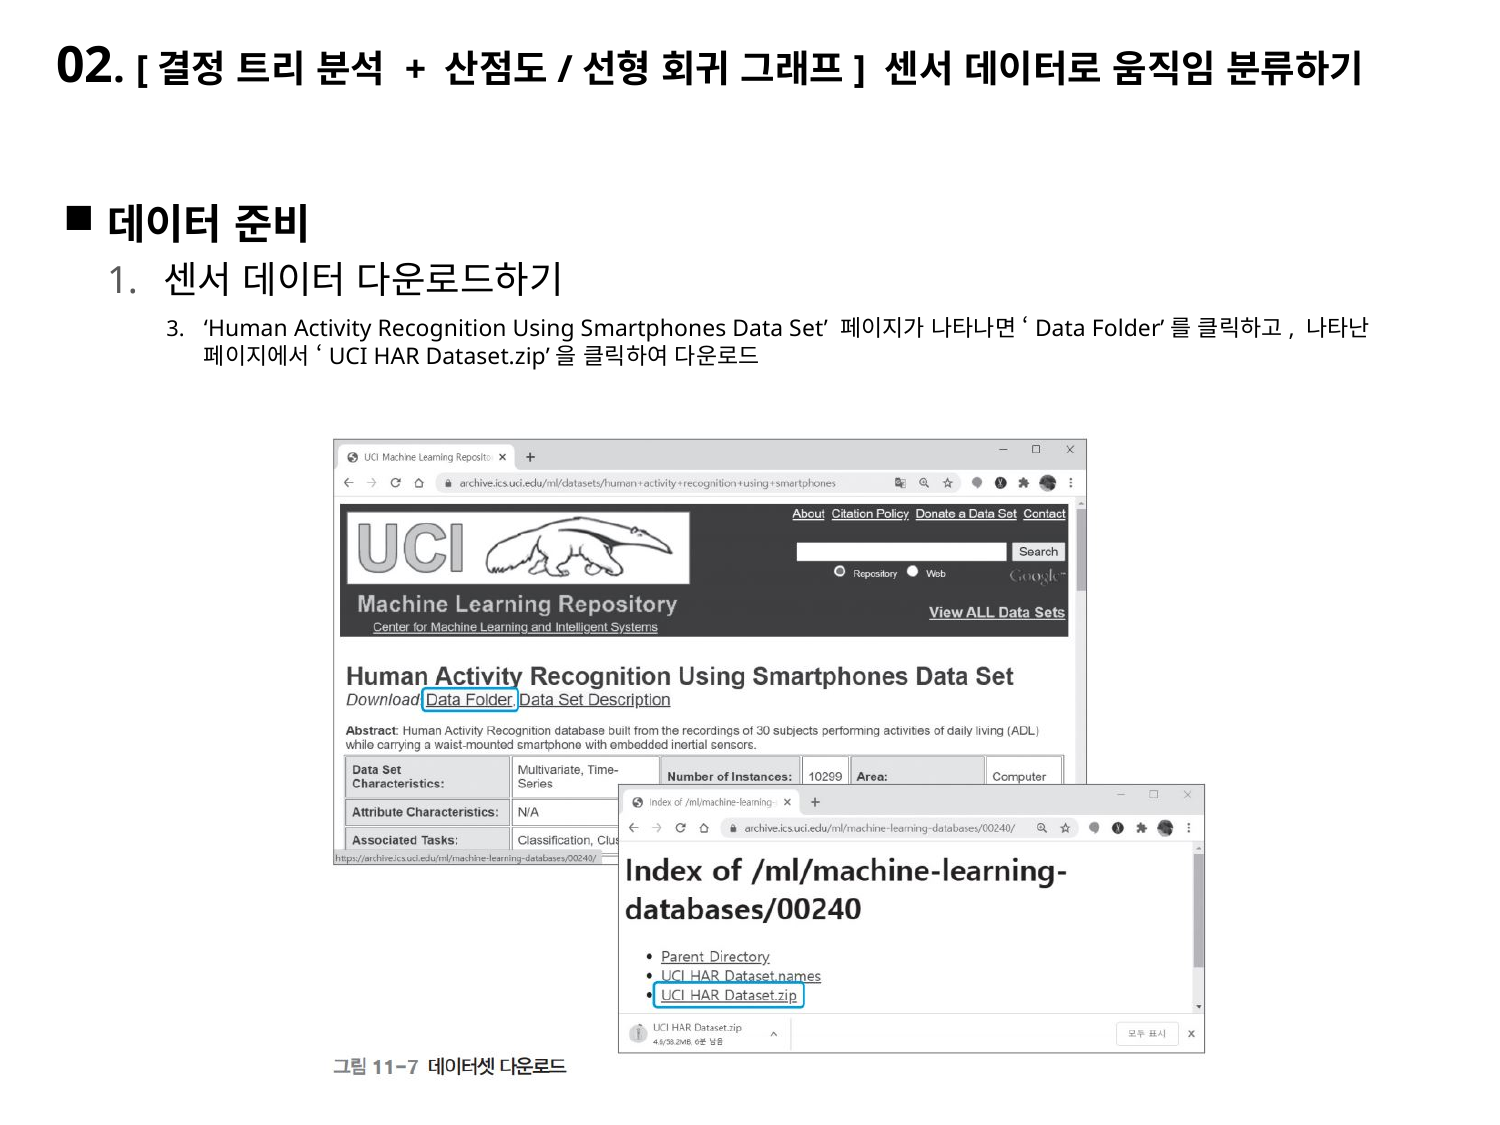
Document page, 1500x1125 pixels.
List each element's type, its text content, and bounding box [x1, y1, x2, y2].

title 02. [결정 트리 분석 + 산점도/선형 회귀 그래프] 센서 데이터로 움직임 분류하기 [41, 17, 1447, 107]
list 데이터 준비 센서 데이터 다운로드하기 ‘Human Activity Recognition Using Smartphones Data Set’ 페이지가 나타나면 ‘Data Folder’를 클릭하고, 나타난 페이지에서 ‘UCI HAR Dataset.zip’을 클릭하여 다운로드 [48, 165, 1471, 1064]
picture [324, 432, 1211, 1082]
